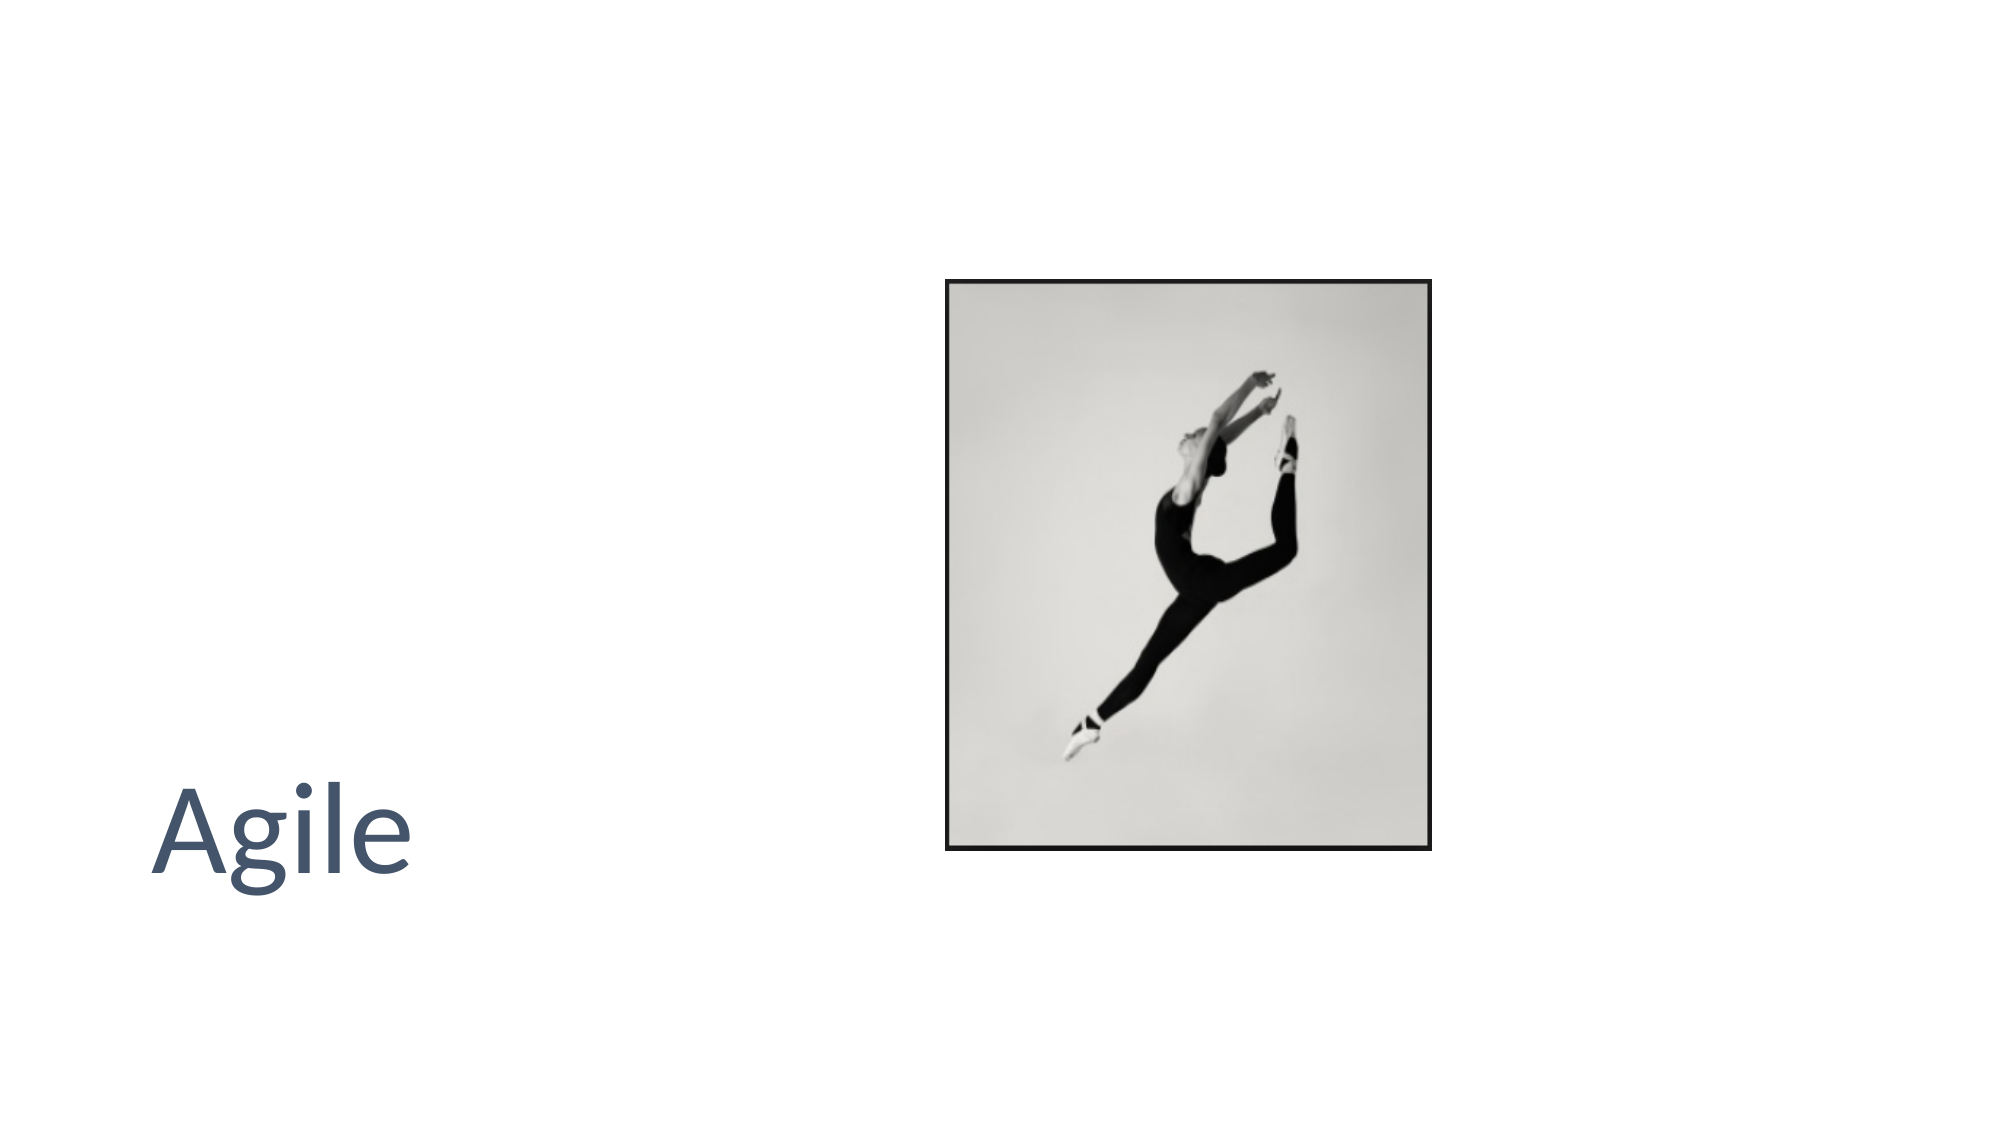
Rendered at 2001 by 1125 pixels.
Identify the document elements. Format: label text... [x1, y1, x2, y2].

list Agile [136, 752, 1862, 999]
picture [945, 279, 1432, 851]
